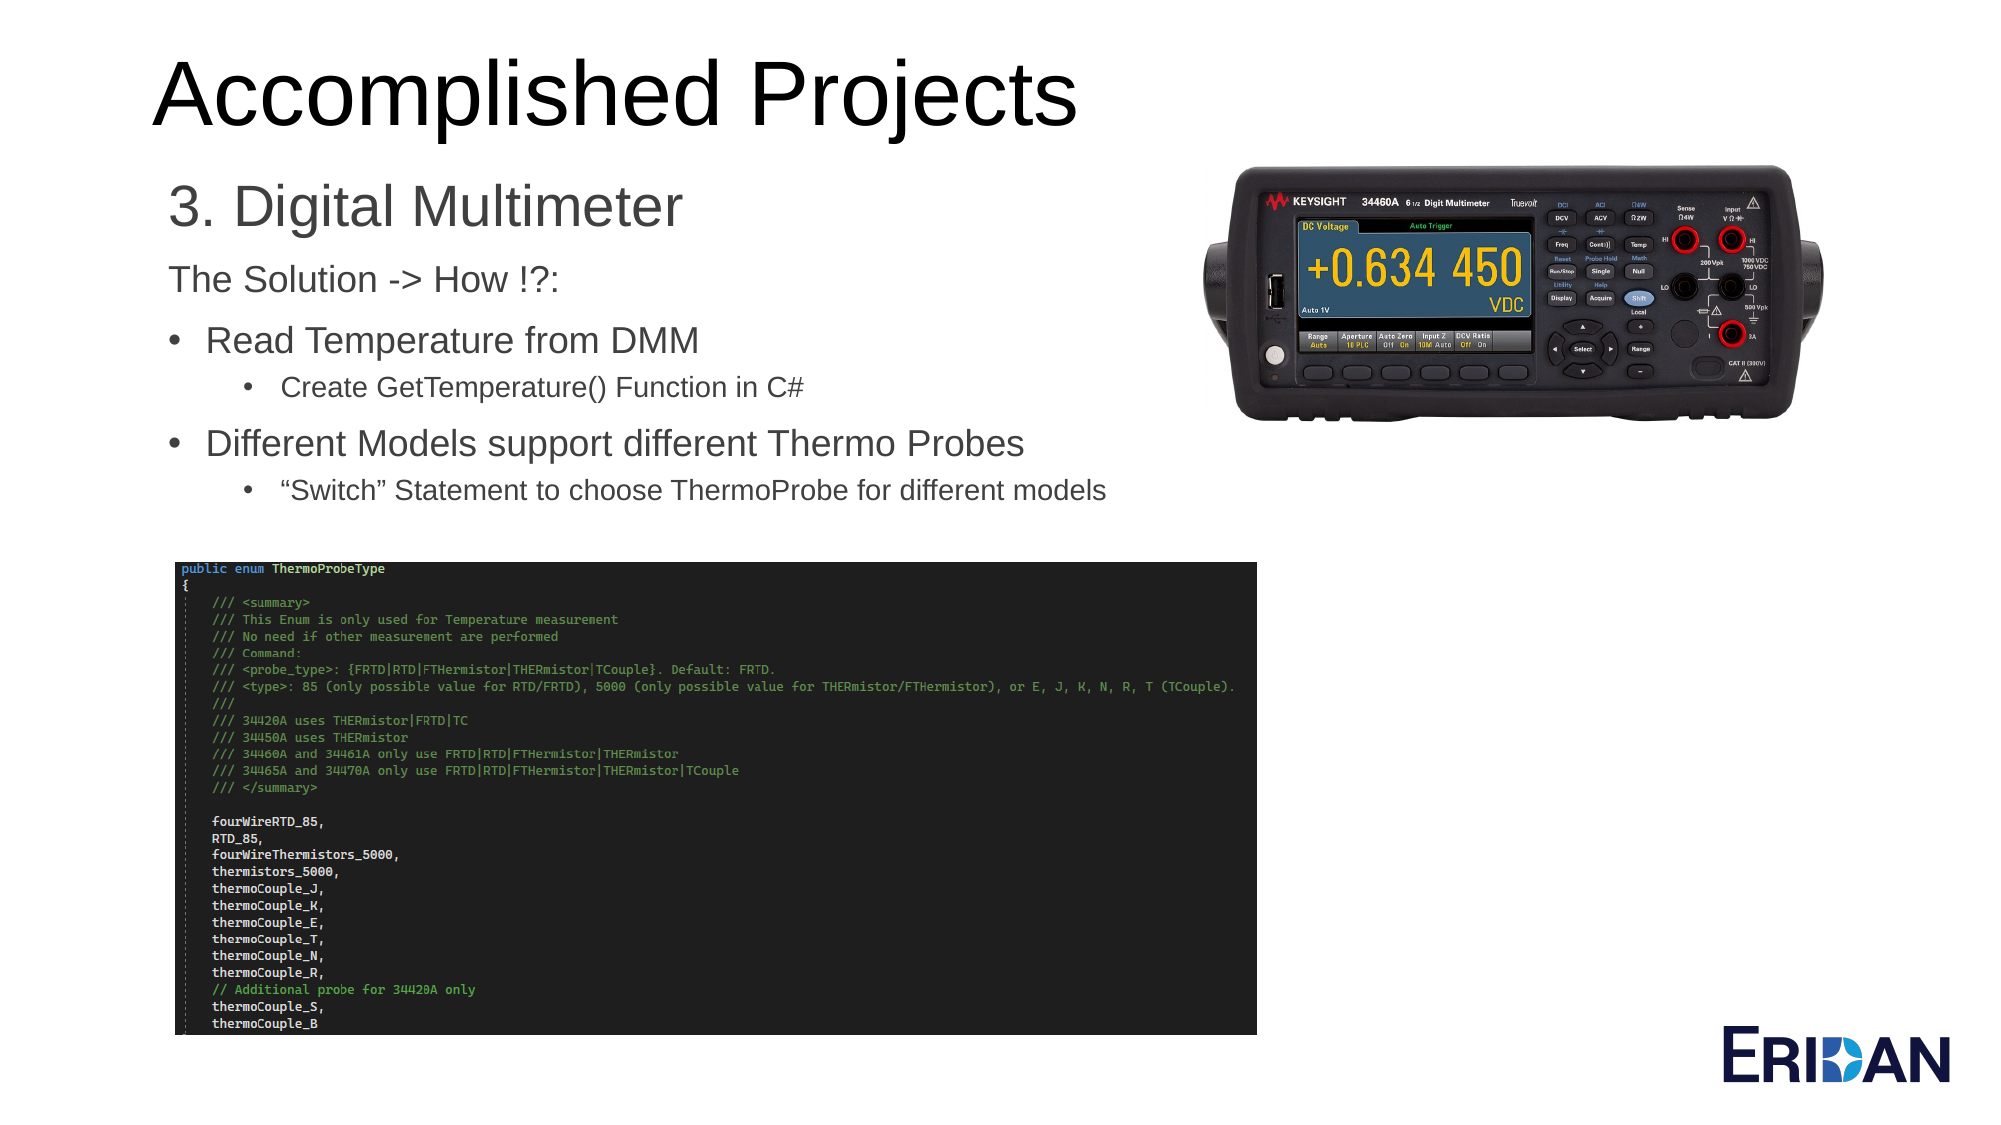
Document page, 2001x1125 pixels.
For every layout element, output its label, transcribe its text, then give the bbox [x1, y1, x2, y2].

picture [175, 562, 1257, 1035]
title Accomplished Projects [137, 38, 1863, 166]
picture [1203, 165, 1824, 422]
list 3. Digital Multimeter The Solution -> How !?: Read Temperature from DMM Create GetTemperature() Function in C# Different Models support different Thermo Probes “Switch” Statement to choose ThermoProbe for different models [153, 168, 1879, 883]
picture [1691, 993, 1982, 1115]
